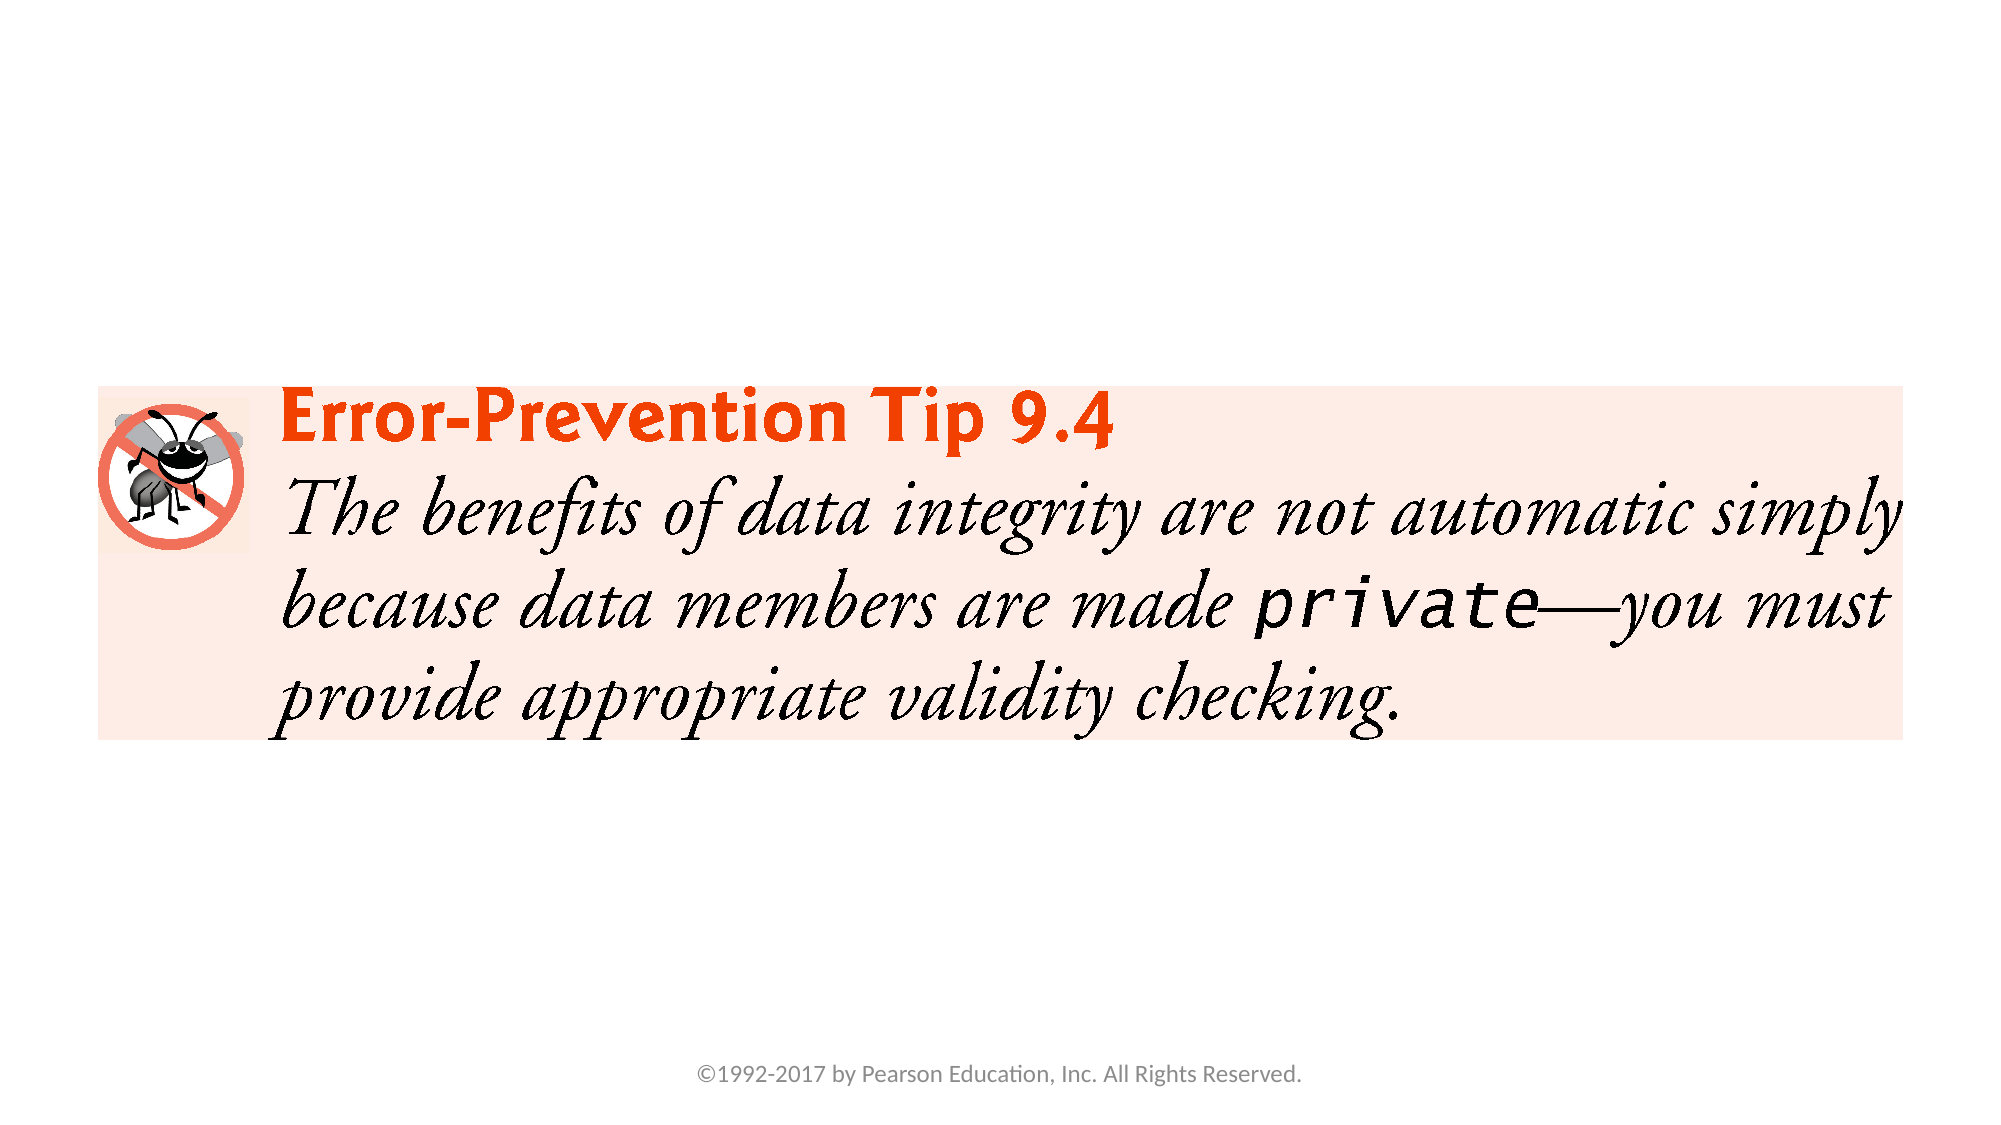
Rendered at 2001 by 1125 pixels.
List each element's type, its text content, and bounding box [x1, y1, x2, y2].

footer ©1992-2017 by Pearson Education, Inc. All Rights Reserved. [662, 1042, 1338, 1103]
picture [0, 287, 2000, 838]
